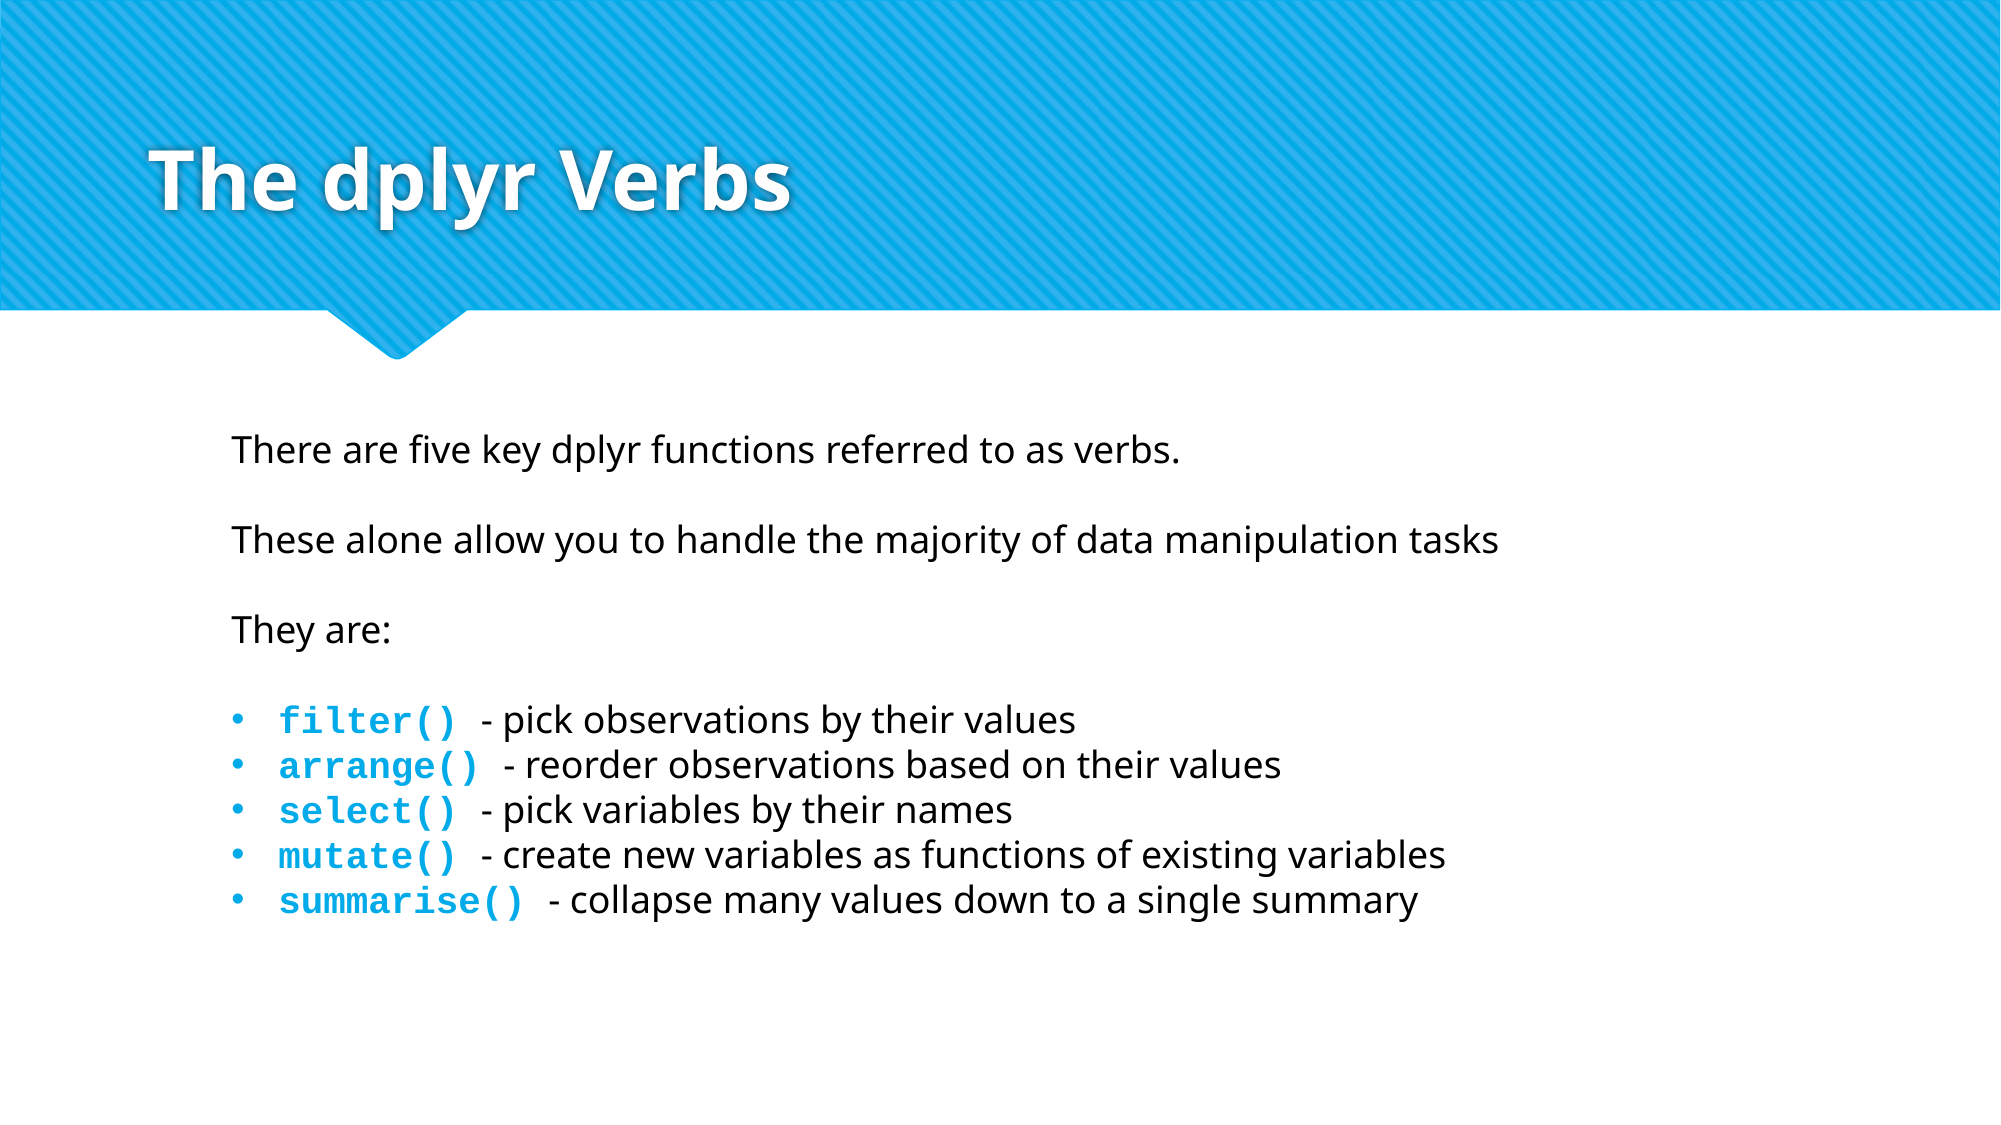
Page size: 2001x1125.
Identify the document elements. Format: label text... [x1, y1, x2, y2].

text_box There are five key dplyr functions referred to as verbs. These alone allow you to handle the majority of data manipulation tasks They are: filter() - pick observations by their values arrange() - reorder observations based on their values select() - pick variables by their names mutate() - create new variables as functions of existing variables summarise() - collapse many values down to a single summary [216, 418, 1922, 929]
title The dplyr Verbs [132, 75, 1868, 236]
